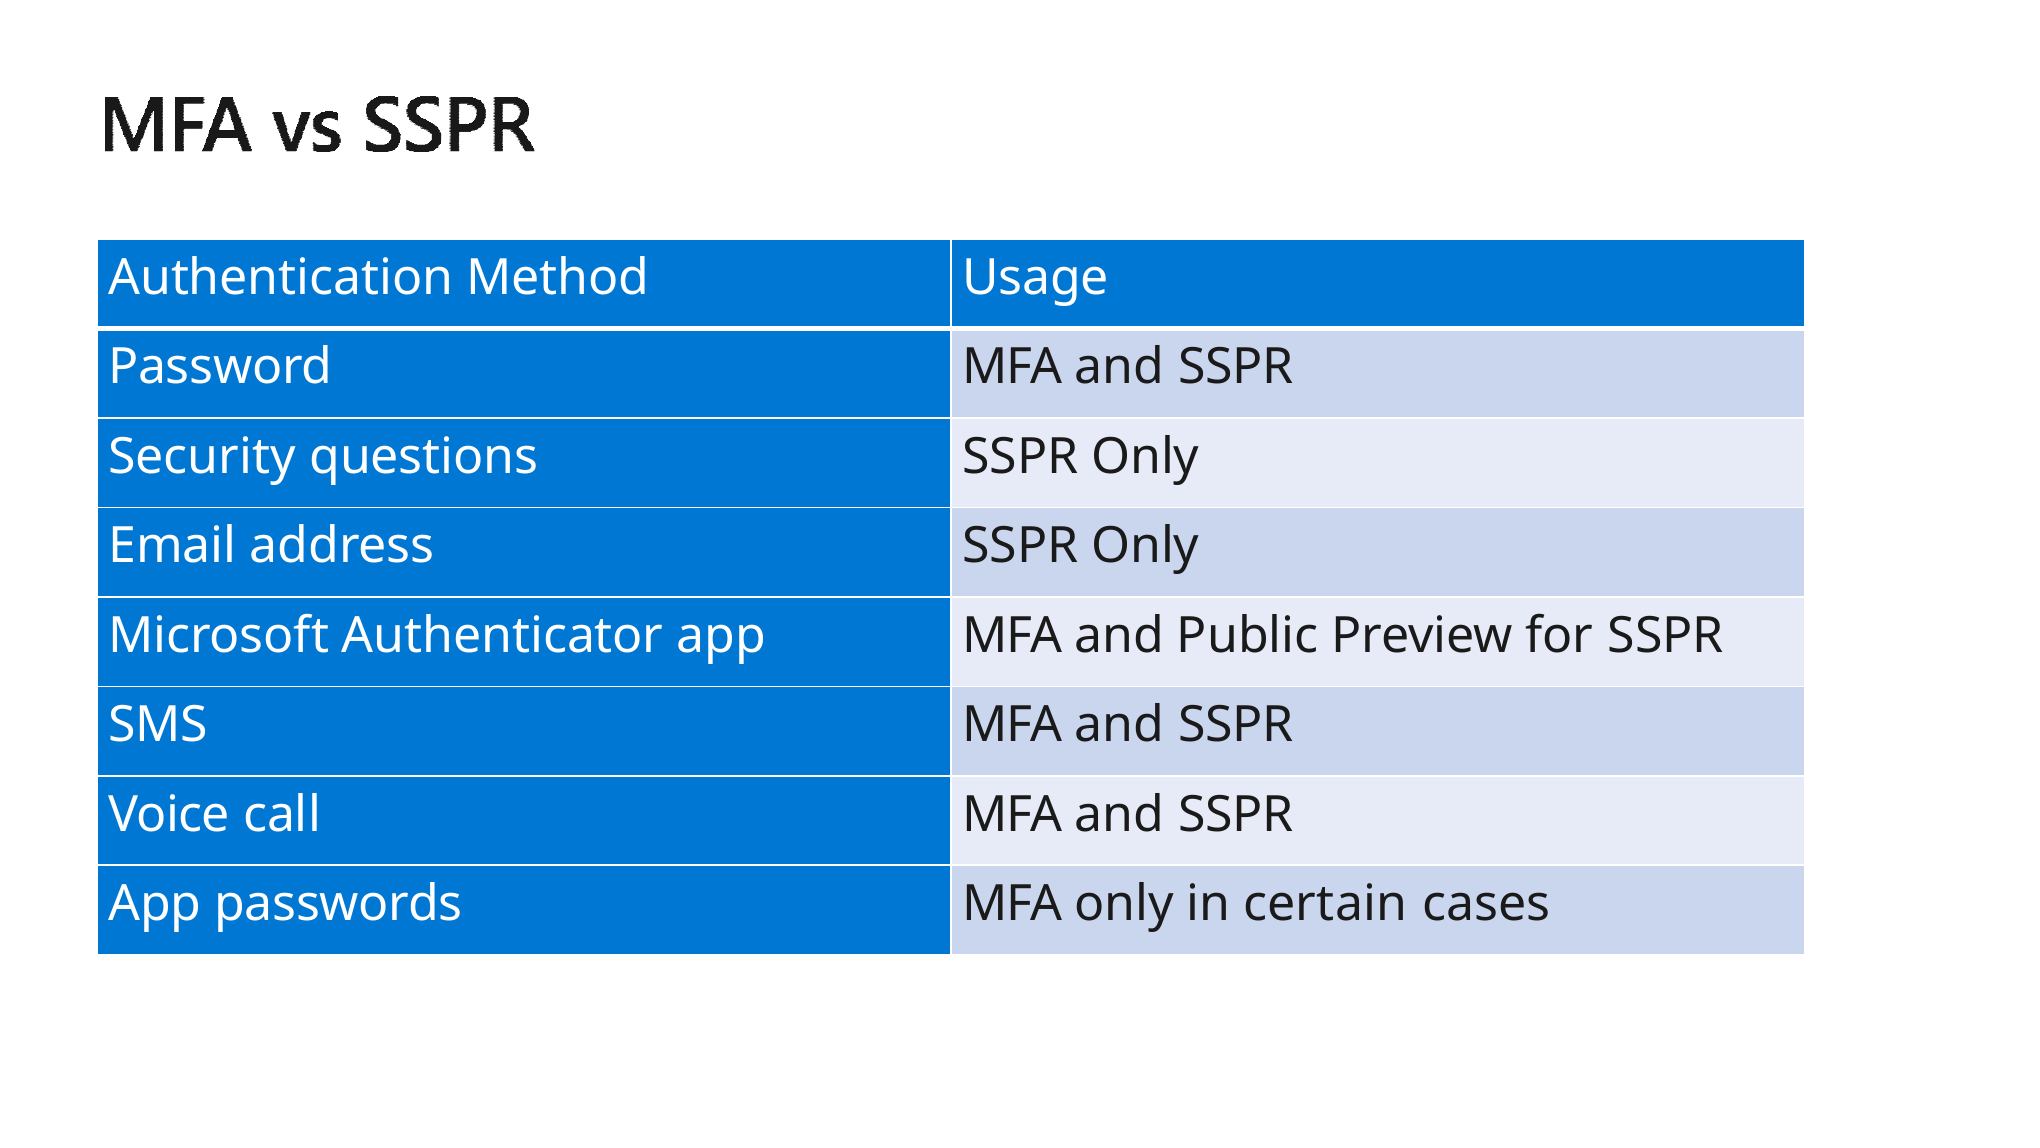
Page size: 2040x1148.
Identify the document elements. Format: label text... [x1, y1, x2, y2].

table_cell SSPR Only [952, 508, 1804, 596]
table_cell MFA and SSPR [952, 331, 1804, 417]
table_cell MFA only in certain cases [952, 866, 1804, 954]
table_header Authentication Method [98, 240, 950, 326]
table_cell Email address [98, 508, 950, 596]
table_cell Password [98, 331, 950, 417]
table_cell Microsoft Authenticator app [98, 598, 950, 686]
table_cell SSPR Only [952, 419, 1804, 507]
table_cell App passwords [98, 866, 950, 954]
table_cell Voice call [98, 777, 950, 864]
table_cell MFA and SSPR [952, 777, 1804, 864]
table_cell MFA and Public Preview for SSPR [952, 598, 1804, 686]
table_cell Security questions [98, 419, 950, 507]
table_header Usage [952, 240, 1804, 326]
text_box [105, 96, 535, 152]
table_cell MFA and SSPR [952, 687, 1804, 775]
table_cell SMS [98, 687, 950, 775]
